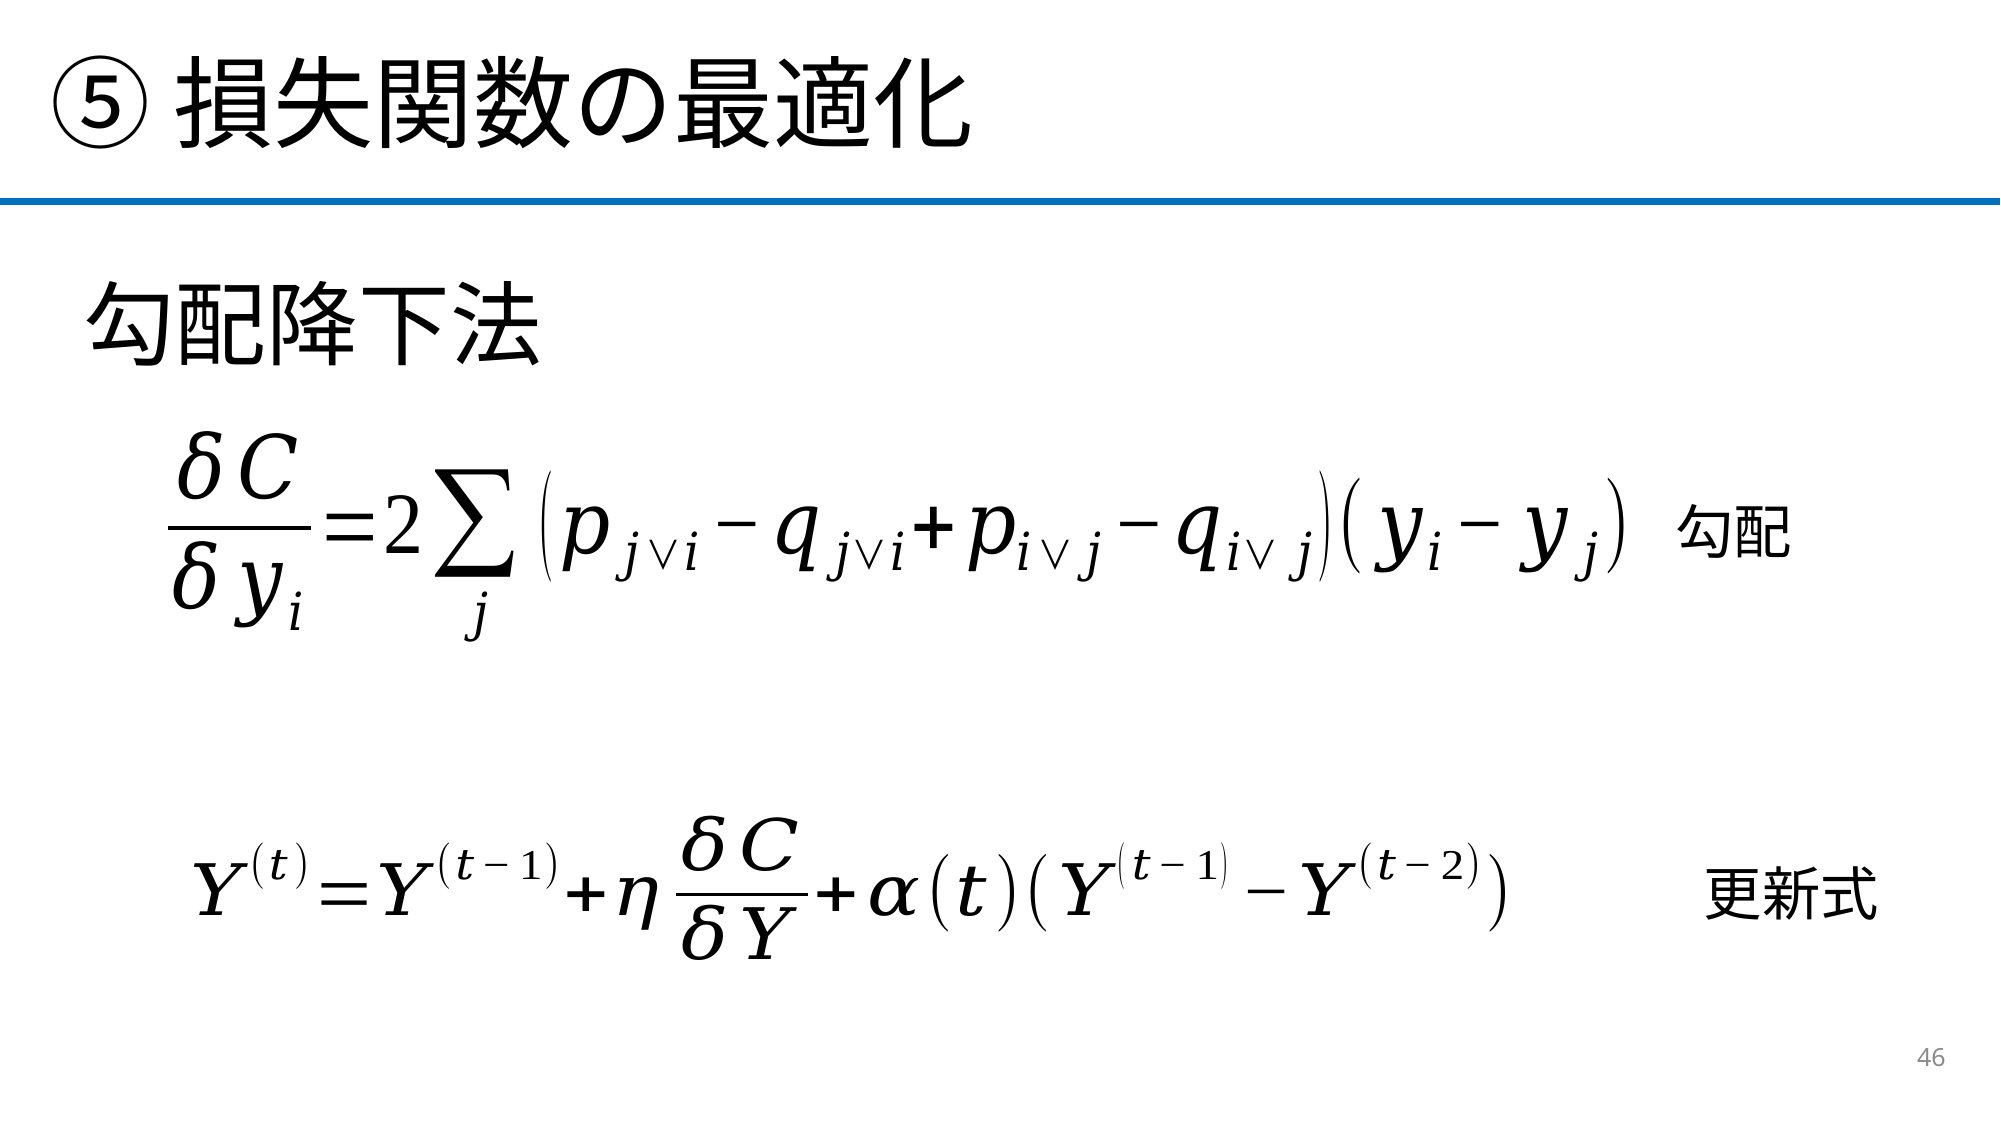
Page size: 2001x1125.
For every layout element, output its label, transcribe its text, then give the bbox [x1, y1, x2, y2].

text_box 勾配降下法 [68, 204, 557, 384]
slide_number 46 [1855, 1028, 1961, 1089]
text_box 更新式 [1689, 849, 1894, 935]
text_box 勾配 [1661, 487, 1808, 573]
text_box ⑤損失関数の最適化 [35, 32, 989, 168]
